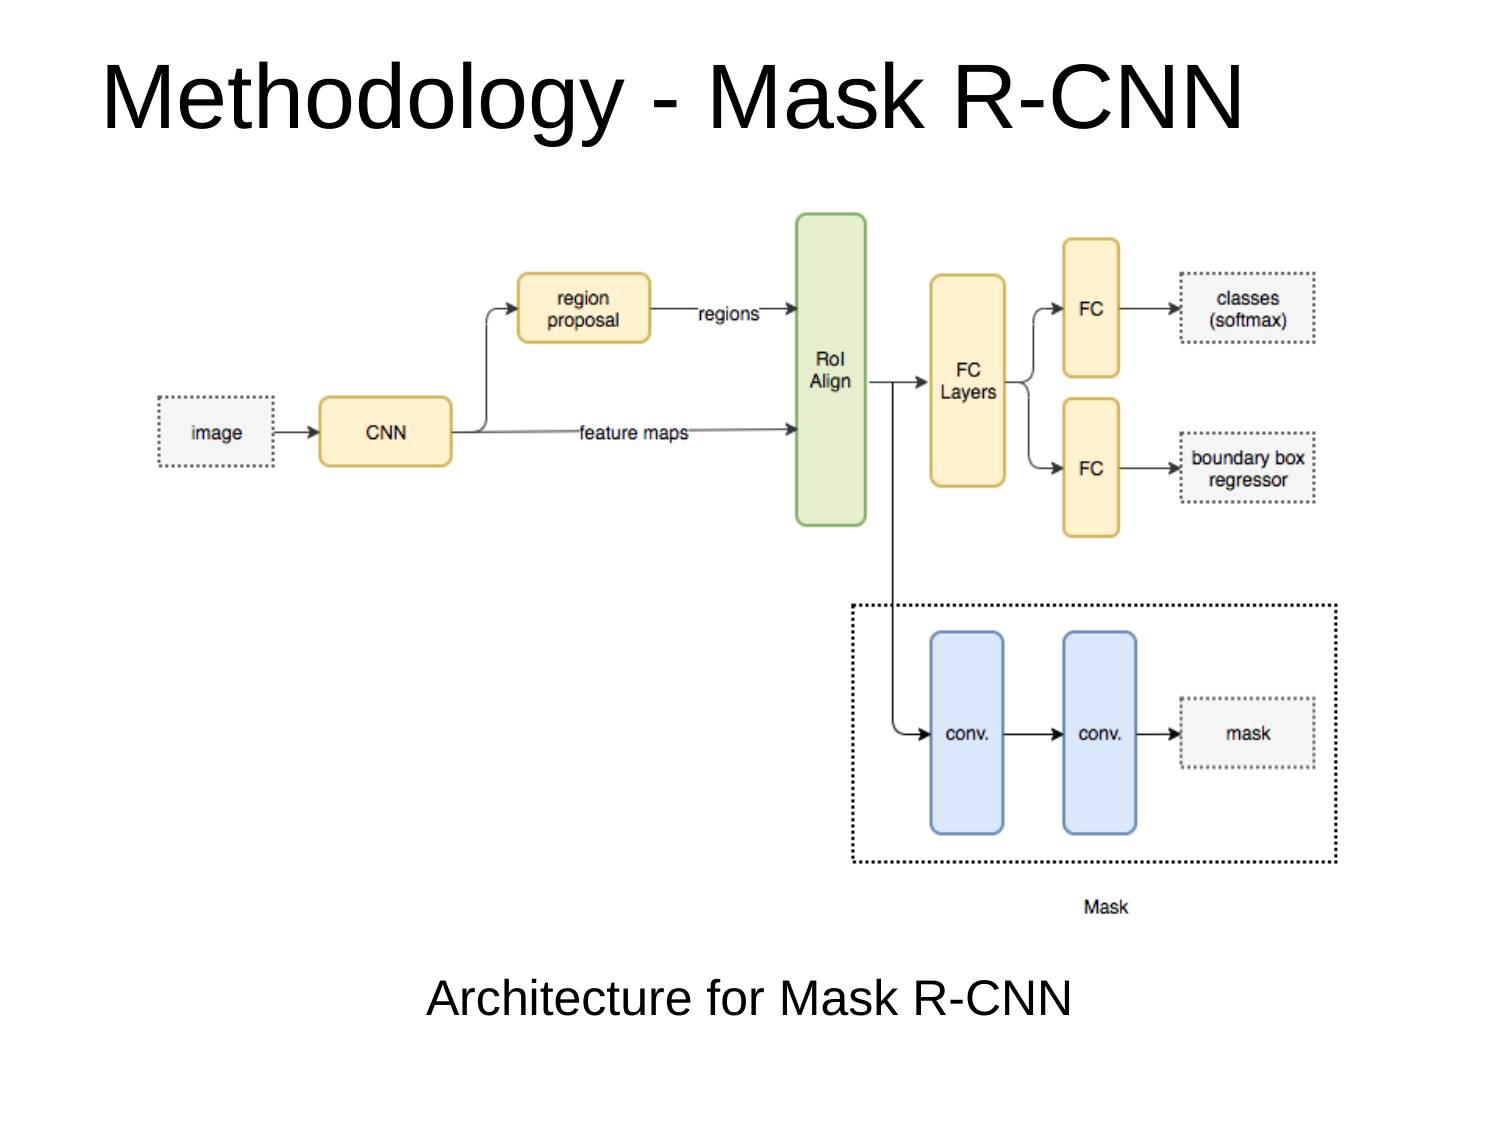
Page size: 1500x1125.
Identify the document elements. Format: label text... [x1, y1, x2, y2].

picture [152, 197, 1348, 928]
list Architecture for Mask R-CNN [75, 957, 1425, 1053]
title Methodology - Mask R-CNN [85, 25, 1436, 269]
